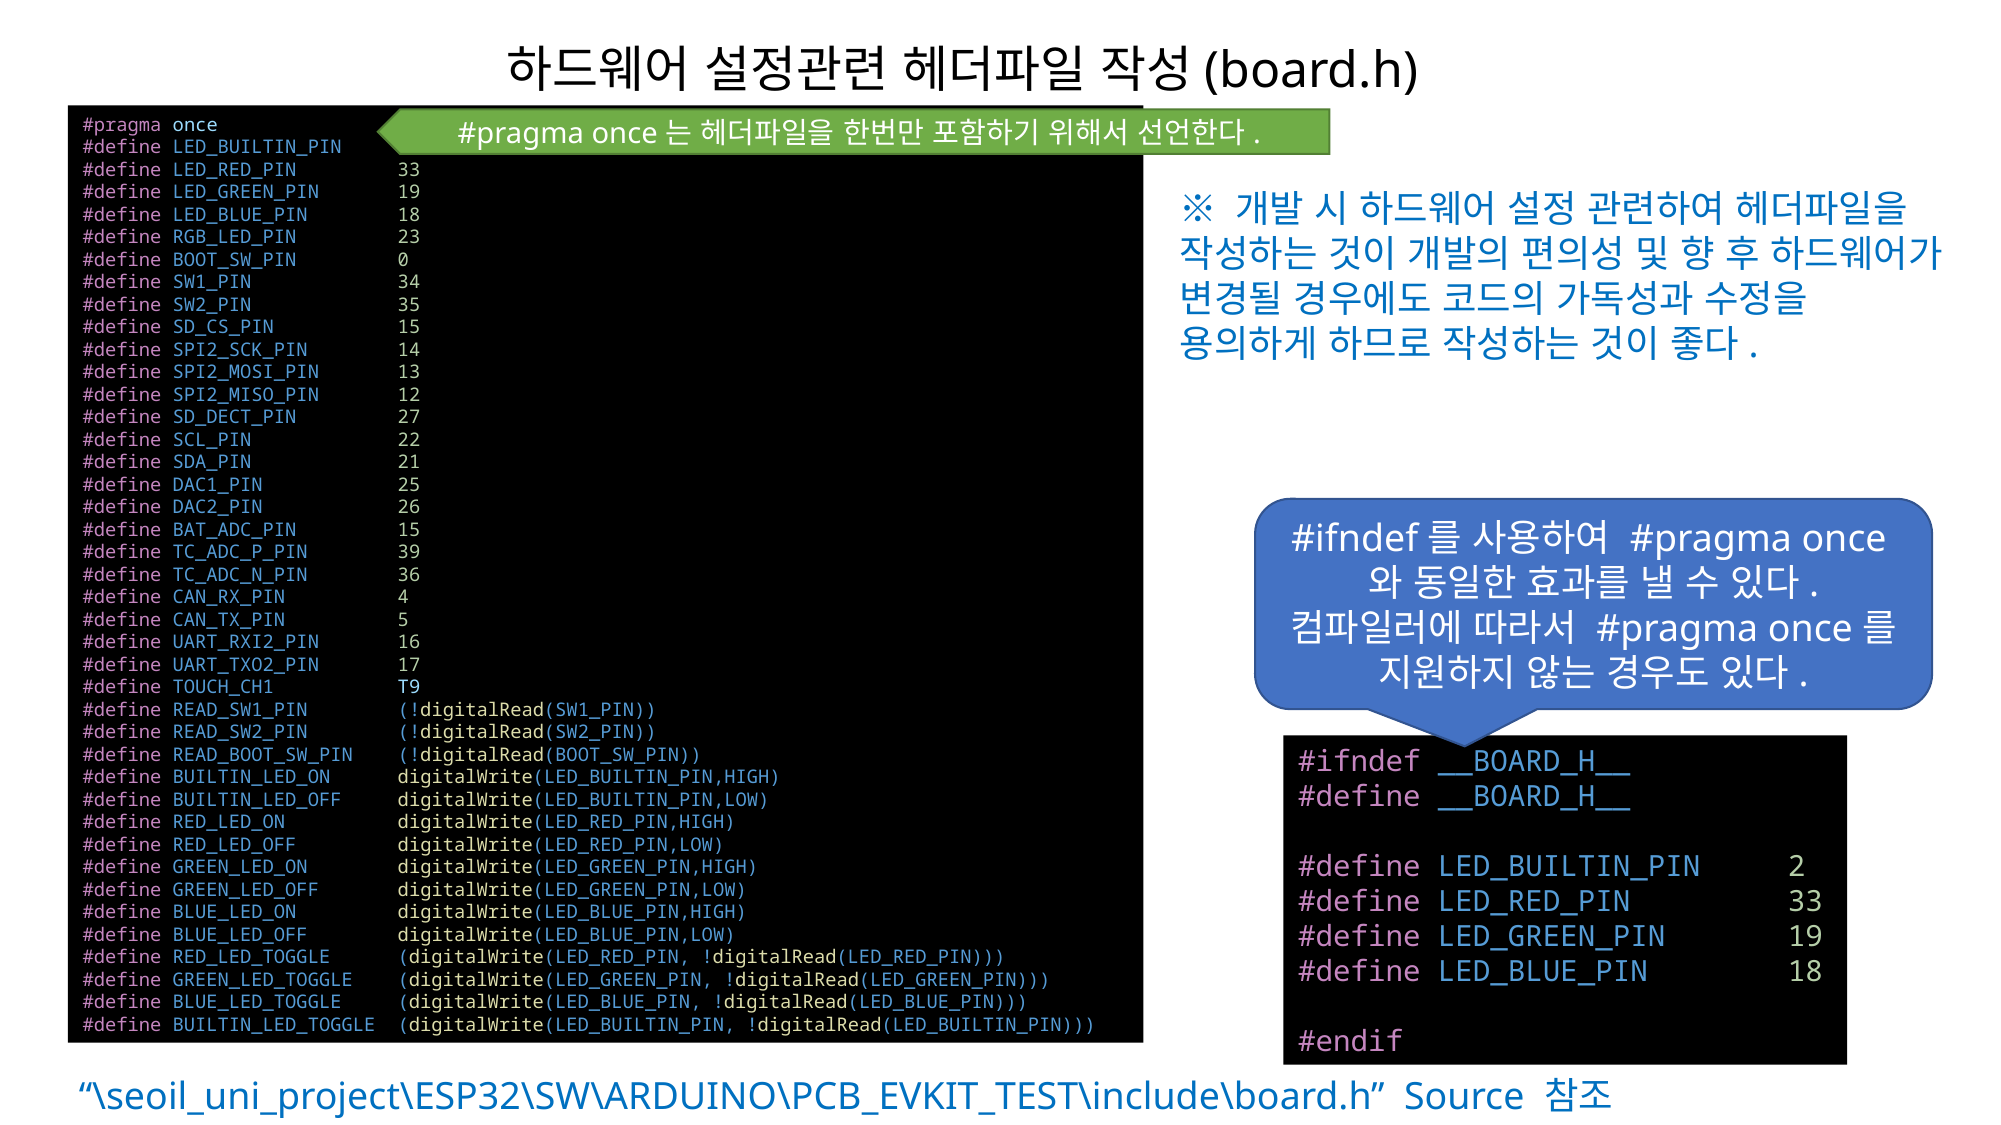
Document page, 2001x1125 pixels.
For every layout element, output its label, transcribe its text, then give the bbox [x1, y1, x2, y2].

text_box 하드웨어 설정관련 헤더파일 작성(board.h) [491, 29, 1434, 105]
text_box #ifndef __BOARD_H__ #define __BOARD_H__ #define LED_BUILTIN_PIN 2 #define LED_RED_PIN 33 #define LED_GREEN_PIN 19 #define LED_BLUE_PIN 18 #endif [1283, 735, 1848, 1065]
text_box “\seoil_uni_project\ESP32\SW\ARDUINO\PCB_EVKIT_TEST\include\board.h” Source 참조 [63, 1064, 1629, 1125]
text_box ※ 개발 시 하드웨어 설정 관련하여 헤더파일을 작성하는 것이 개발의 편의성 및 향 후 하드웨어가 변경될 경우에도 코드의 가독성과 수정을 용의하게 하므로 작성하는 것이 좋다. [1165, 177, 1966, 373]
text_box #pragma once #define LED_BUILTIN_PIN 2 #define LED_RED_PIN 33 #define LED_GREEN_PIN 19 #define LED_BLUE_PIN 18 #define RGB_LED_PIN 23 #define BOOT_SW_PIN 0 #define SW1_PIN 34 #define SW2_PIN 35 #define SD_CS_PIN 15 #define SPI2_SCK_PIN 14 #define SPI2_MOSI_PIN 13 #define SPI2_MISO_PIN 12 #define SD_DECT_PIN 27 #define SCL_PIN 22 #define SDA_PIN 21 #define DAC1_PIN 25 #define DAC2_PIN 26 #define BAT_ADC_PIN 15 #define TC_ADC_P_PIN 39 #define TC_ADC_N_PIN 36 #define CAN_RX_PIN 4 #define CAN_TX_PIN 5 #define UART_RXI2_PIN 16 #define UART_TXO2_PIN 17 #define TOUCH_CH1 T9 #define READ_SW1_PIN (!digitalRead(SW1_PIN)) #define READ_SW2_PIN (!digitalRead(SW2_PIN)) #define READ_BOOT_SW_PIN (!digitalRead(BOOT_SW_PIN)) #define BUILTIN_LED_ON digitalWrite(LED_BUILTIN_PIN,HIGH) #define BUILTIN_LED_OFF digitalWrite(LED_BUILTIN_PIN,LOW) #define RED_LED_ON digitalWrite(LED_RED_PIN,HIGH) #define RED_LED_OFF digitalWrite(LED_RED_PIN,LOW) #define GREEN_LED_ON digitalWrite(LED_GREEN_PIN,HIGH) #define GREEN_LED_OFF digitalWrite(LED_GREEN_PIN,LOW) #define BLUE_LED_ON digitalWrite(LED_BLUE_PIN,HIGH) #define BLUE_LED_OFF digitalWrite(LED_BLUE_PIN,LOW) #define RED_LED_TOGGLE (digitalWrite(LED_RED_PIN, !digitalRead(LED_RED_PIN))) #define GREEN_LED_TOGGLE (digitalWrite(LED_GREEN_PIN, !digitalRead(LED_GREEN_PIN))) #define BLUE_LED_TOGGLE (digitalWrite(LED_BLUE_PIN, !digitalRead(LED_BLUE_PIN))) #define BUILTIN_LED_TOGGLE (digitalWrite(LED_BUILTIN_PIN, !digitalRead(LED_BUILTIN_PIN))) [67, 105, 1144, 1043]
text_box #pragma once는 헤더파일을 한번만 포함하기 위해서 선언한다. [376, 108, 1331, 155]
text_box #ifndef를 사용하여 #pragma once와 동일한 효과를 낼 수 있다. 컴파일러에 따라서 #pragma once를 지원하지 않는 경우도 있다. [1253, 497, 1934, 748]
